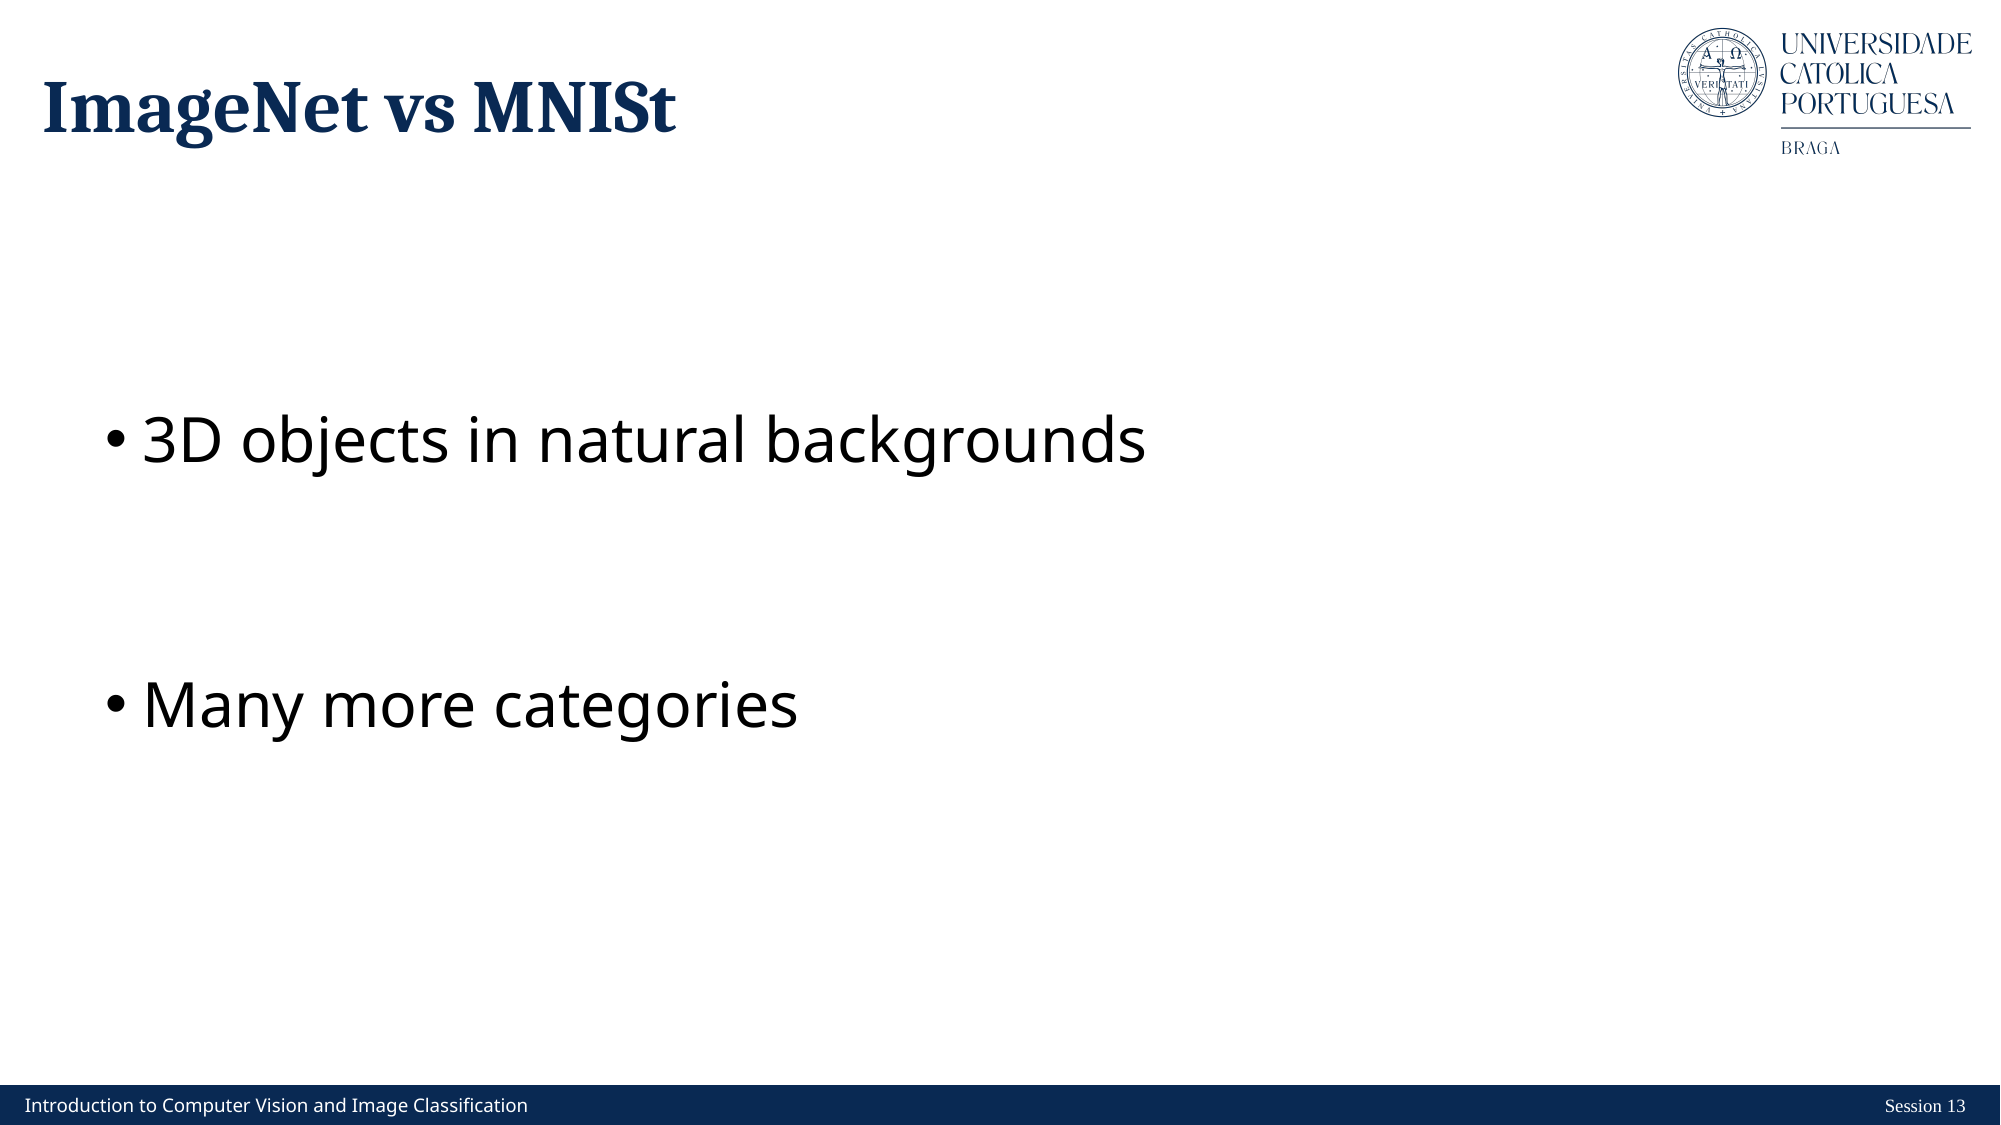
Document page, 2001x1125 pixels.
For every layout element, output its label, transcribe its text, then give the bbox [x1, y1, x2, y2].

text_box Introduction to Computer Vision and Image Classification [9, 1086, 1126, 1125]
list 3D objects in natural backgrounds Many more categories [89, 216, 1895, 1075]
title ImageNet vs MNISt [27, 0, 1753, 218]
text_box Session 13 [1126, 1086, 1981, 1125]
text_box [0, 1085, 2000, 1125]
picture [1672, 18, 1982, 163]
